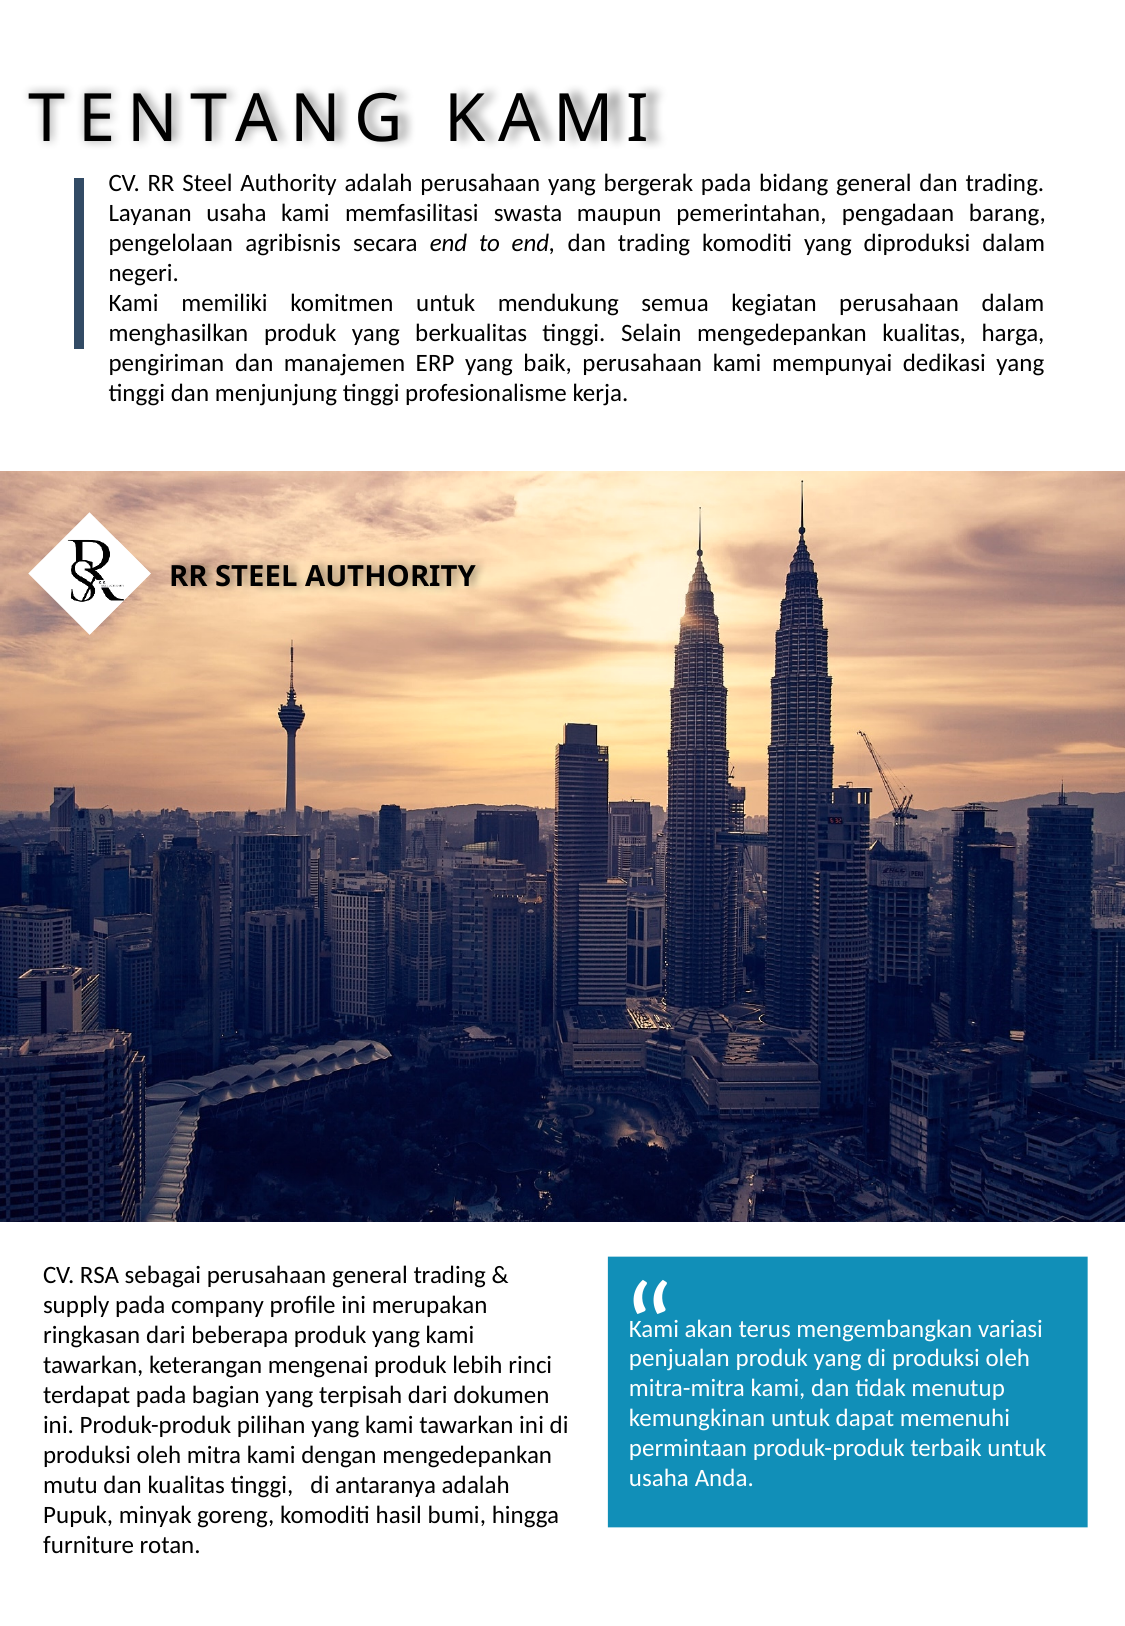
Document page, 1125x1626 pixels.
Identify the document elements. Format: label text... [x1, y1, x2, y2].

text_box [607, 1256, 1089, 1528]
text_box “ [608, 1237, 702, 1403]
text_box TENTANG KAMI [13, 67, 666, 162]
picture [0, 471, 1125, 1222]
text_box CV. RSA sebagai perusahaan general trading & supply pada company profile ini merupakan ringkasan dari beberapa produk yang kami tawarkan, keterangan mengenai produk lebih rinci terdapat pada bagian yang terpisah dari dokumen ini. Produk-produk pilihan yang kami tawarkan ini di produksi oleh mitra kami dengan mengedepankan mutu dan kualitas tinggi, di antaranya adalah Pupuk, minyak goreng, komoditi hasil bumi, hingga furniture rotan. [28, 1251, 594, 1566]
text_box Kami akan terus mengembangkan variasi penjualan produk yang di produksi oleh mitra-mitra kami, dan tidak menutup kemungkinan untuk dapat memenuhi permintaan produk-produk terbaik untuk usaha Anda. [614, 1304, 1088, 1499]
text_box CV. RR Steel Authority adalah perusahaan yang bergerak pada bidang general dan trading. Layanan usaha kami memfasilitasi swasta maupun pemerintahan, pengadaan barang, pengelolaan agribisnis secara end to end, dan trading komoditi yang diproduksi dalam negeri. Kami memiliki komitmen untuk mendukung semua kegiatan perusahaan dalam menghasilkan produk yang berkualitas tinggi. Selain mengedepankan kualitas, harga, pengiriman dan manajemen ERP yang baik, perusahaan kami mempunyai dedikasi yang tinggi dan menjunjung tinggi profesionalisme kerja. [93, 159, 1061, 414]
